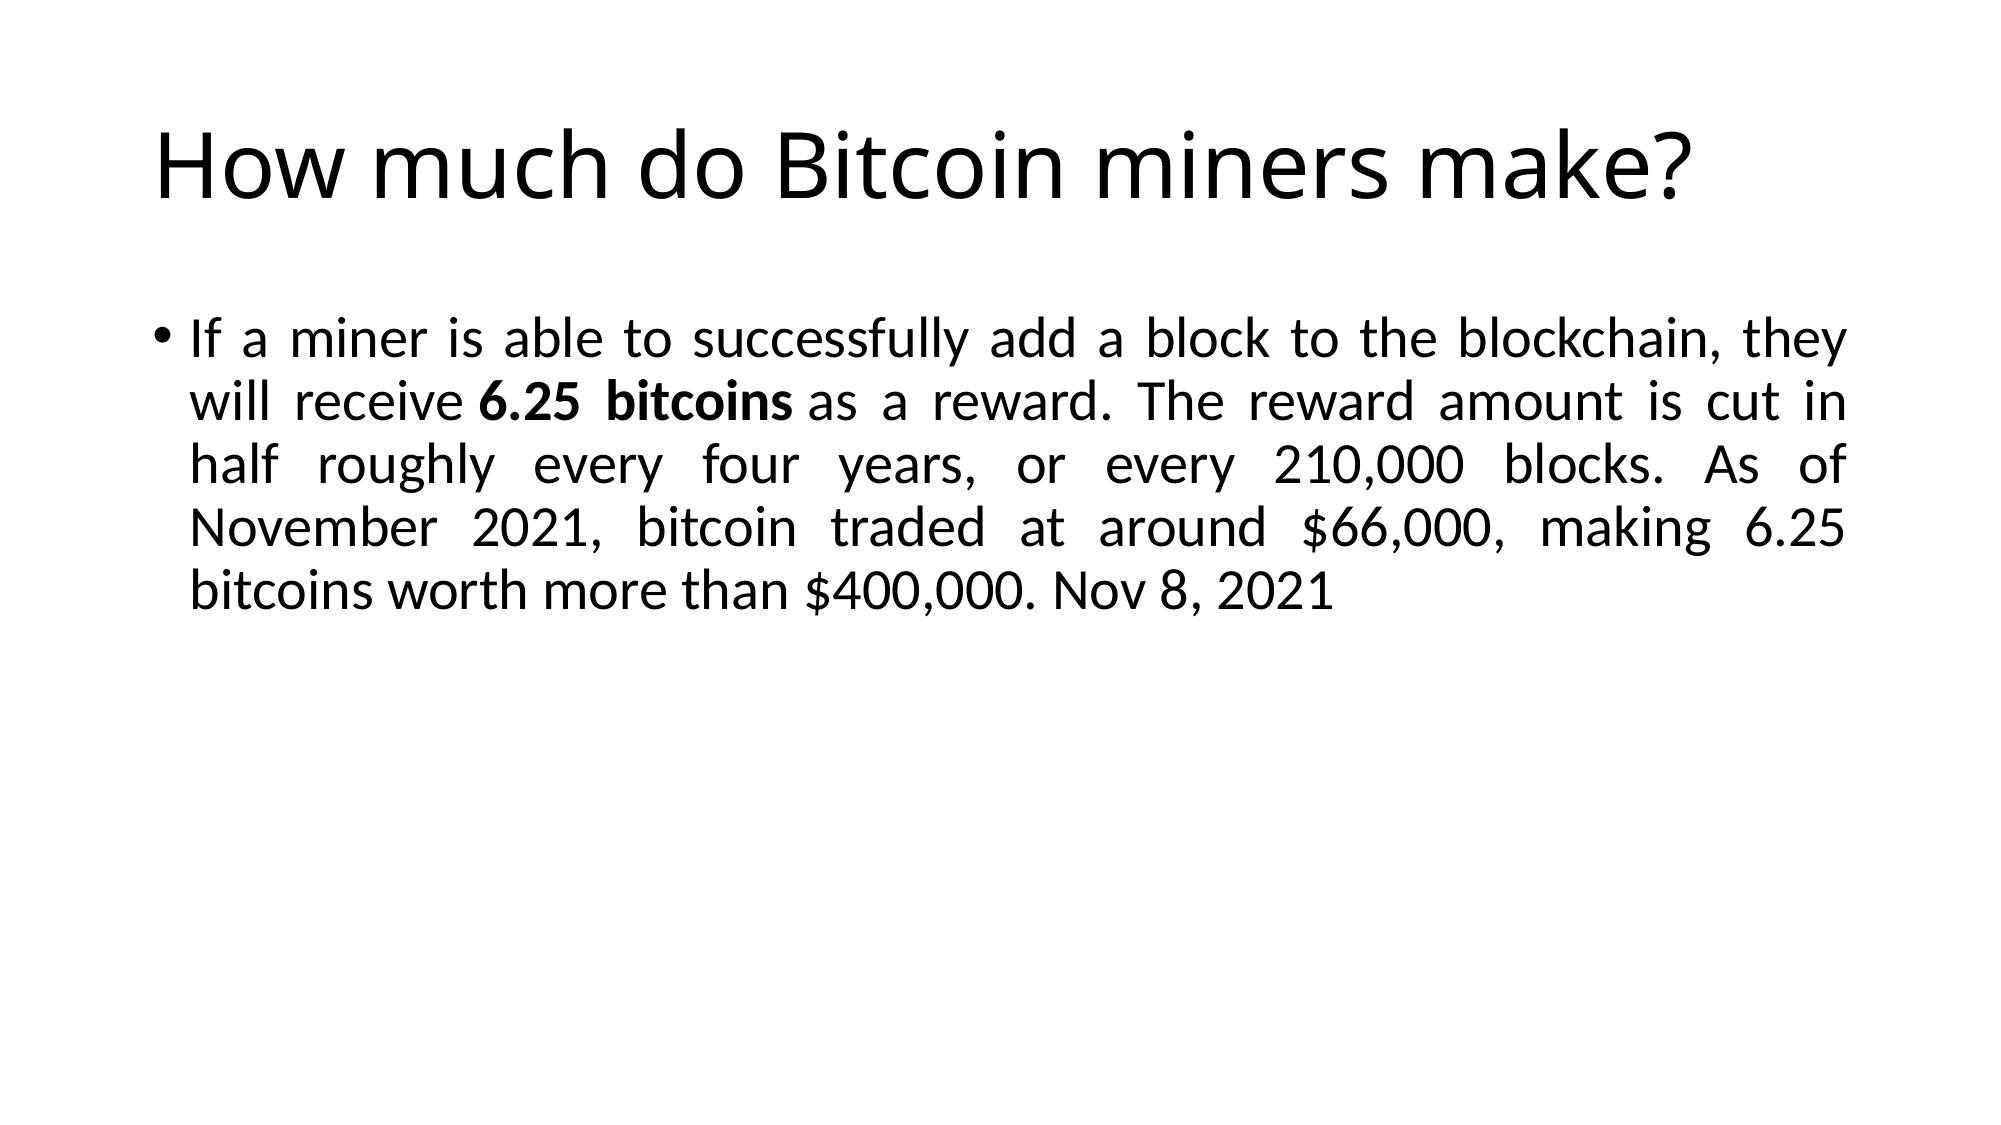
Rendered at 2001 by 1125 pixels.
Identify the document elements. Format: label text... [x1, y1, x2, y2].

title How much do Bitcoin miners make? [137, 59, 1863, 278]
list If a miner is able to successfully add a block to the blockchain, they will receive 6.25 bitcoins as a reward. The reward amount is cut in half roughly every four years, or every 210,000 blocks. As of November 2021, bitcoin traded at around $66,000, making 6.25 bitcoins worth more than $400,000. Nov 8, 2021 [137, 299, 1863, 1014]
